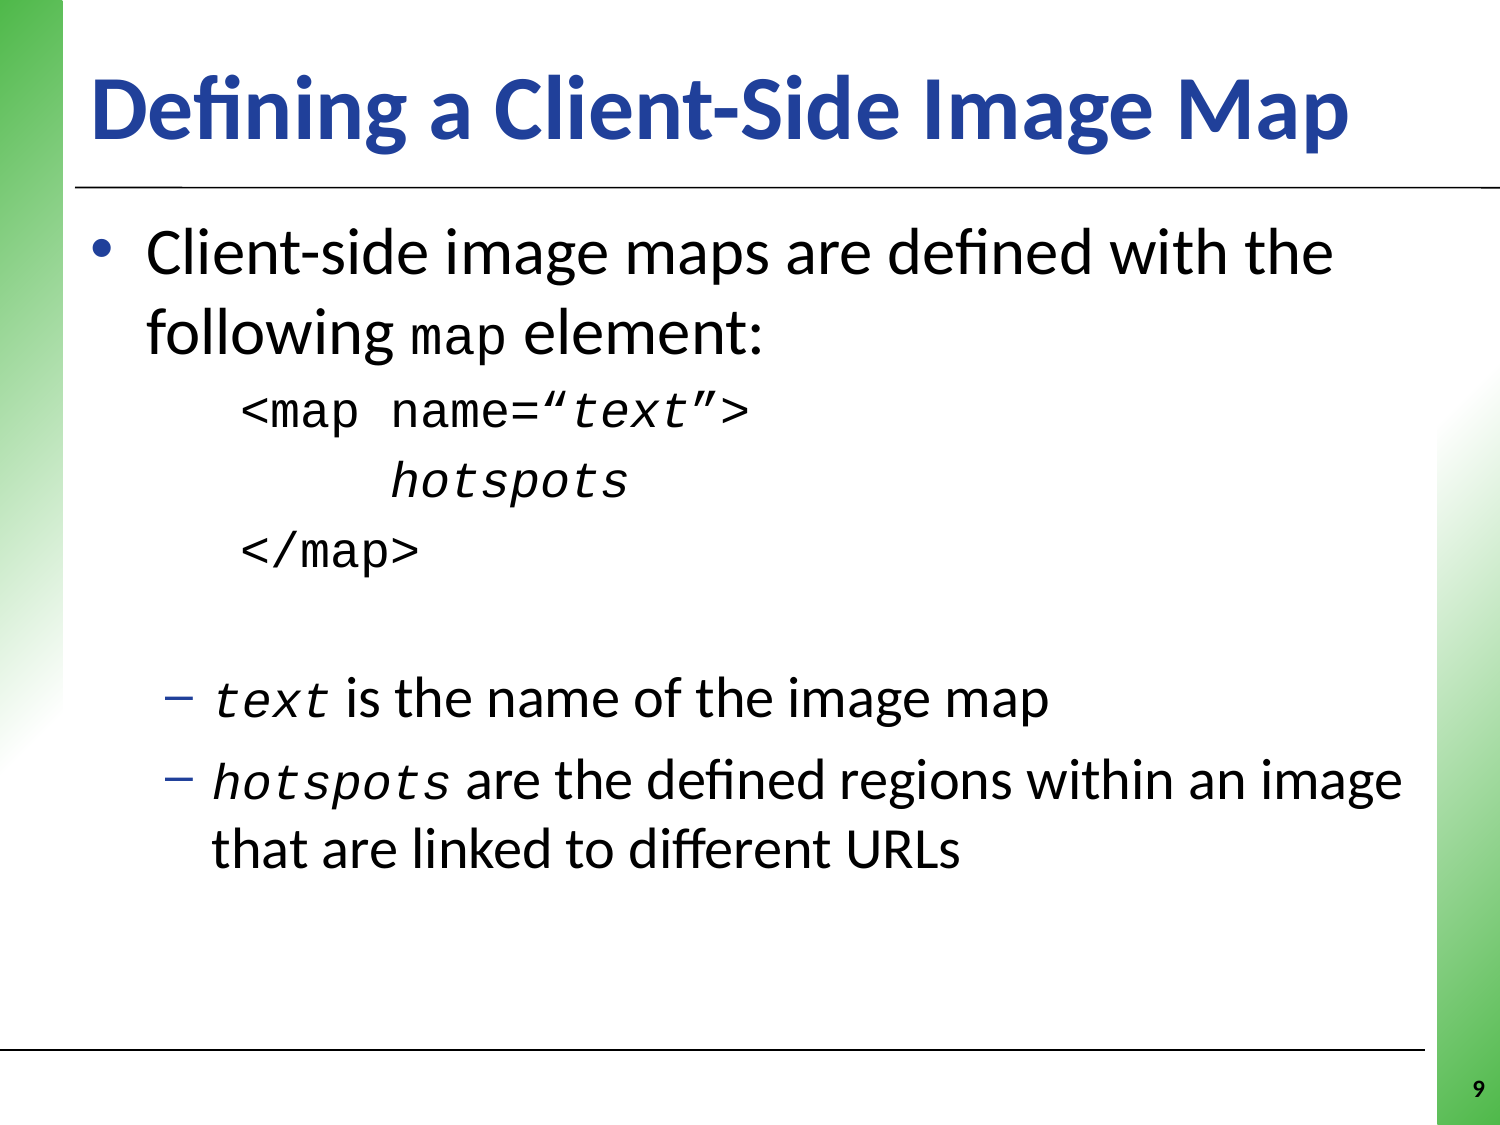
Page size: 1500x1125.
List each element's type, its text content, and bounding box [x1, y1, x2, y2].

list Client-side image maps are defined with the following map element: <map name=“text”> hotspots </map> text is the name of the image map hotspots are the defined regions within an image that are linked to different URLs [74, 199, 1438, 1006]
slide_number 9 [1412, 1050, 1500, 1125]
title Defining a Client-Side Image Map [74, 24, 1438, 181]
